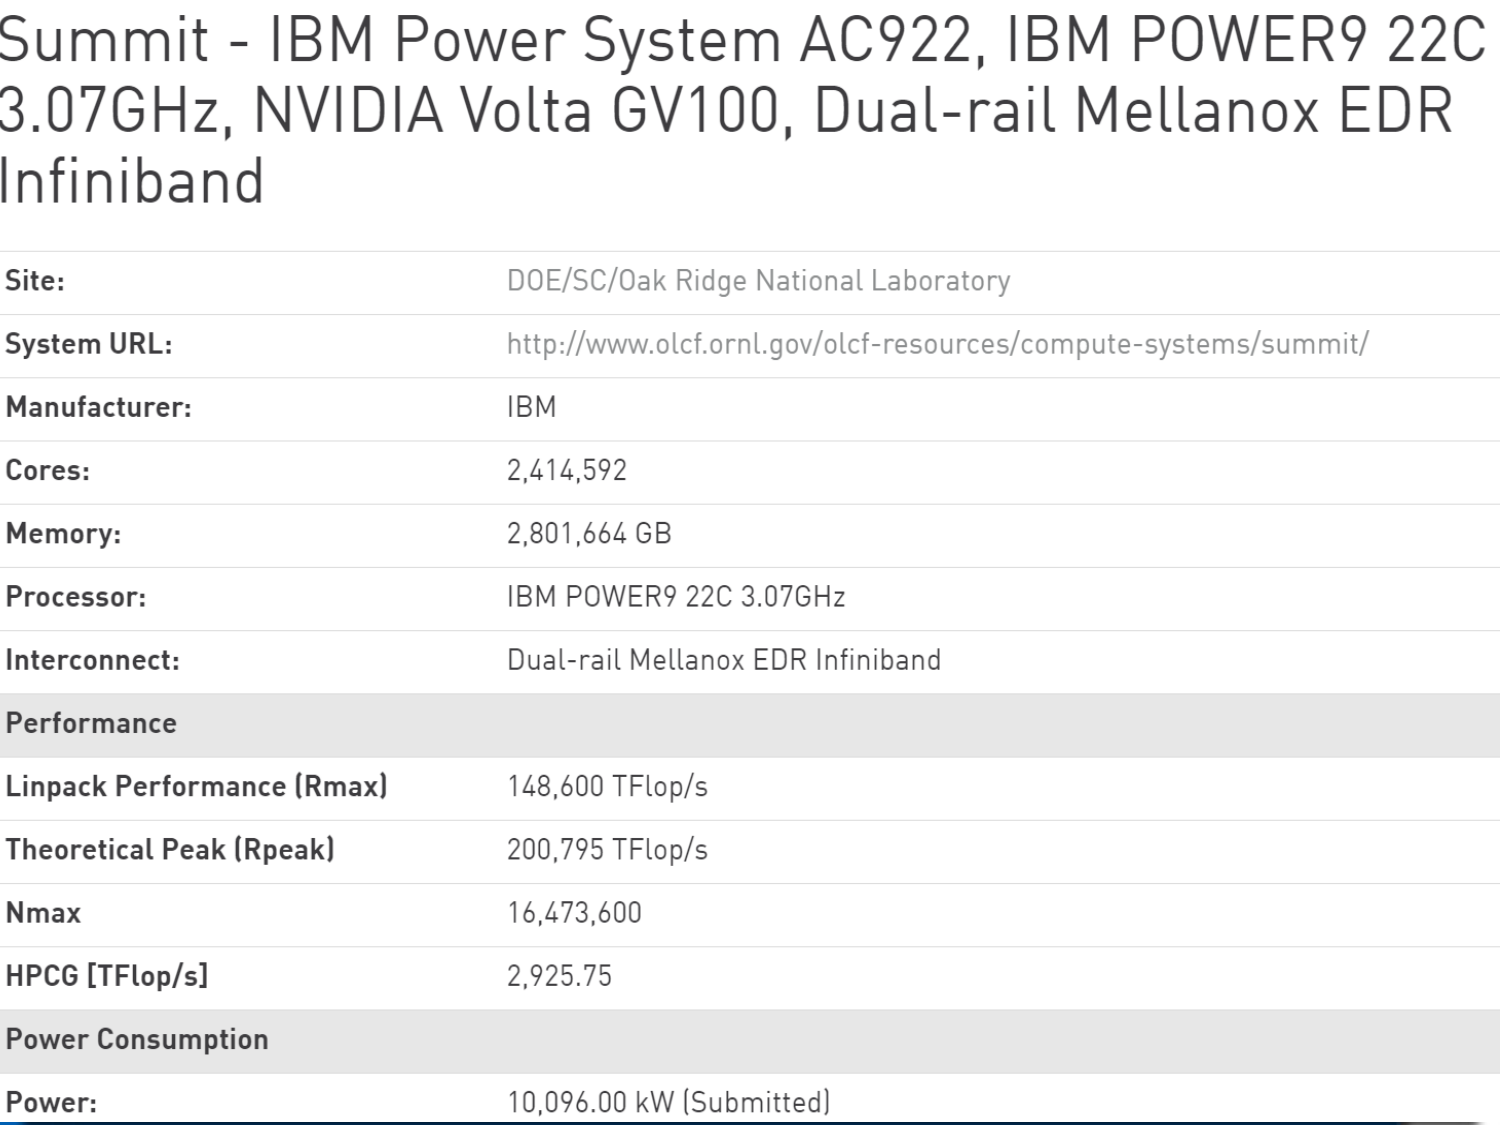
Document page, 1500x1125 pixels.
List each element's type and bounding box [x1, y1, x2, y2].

list [0, 0, 1500, 1122]
